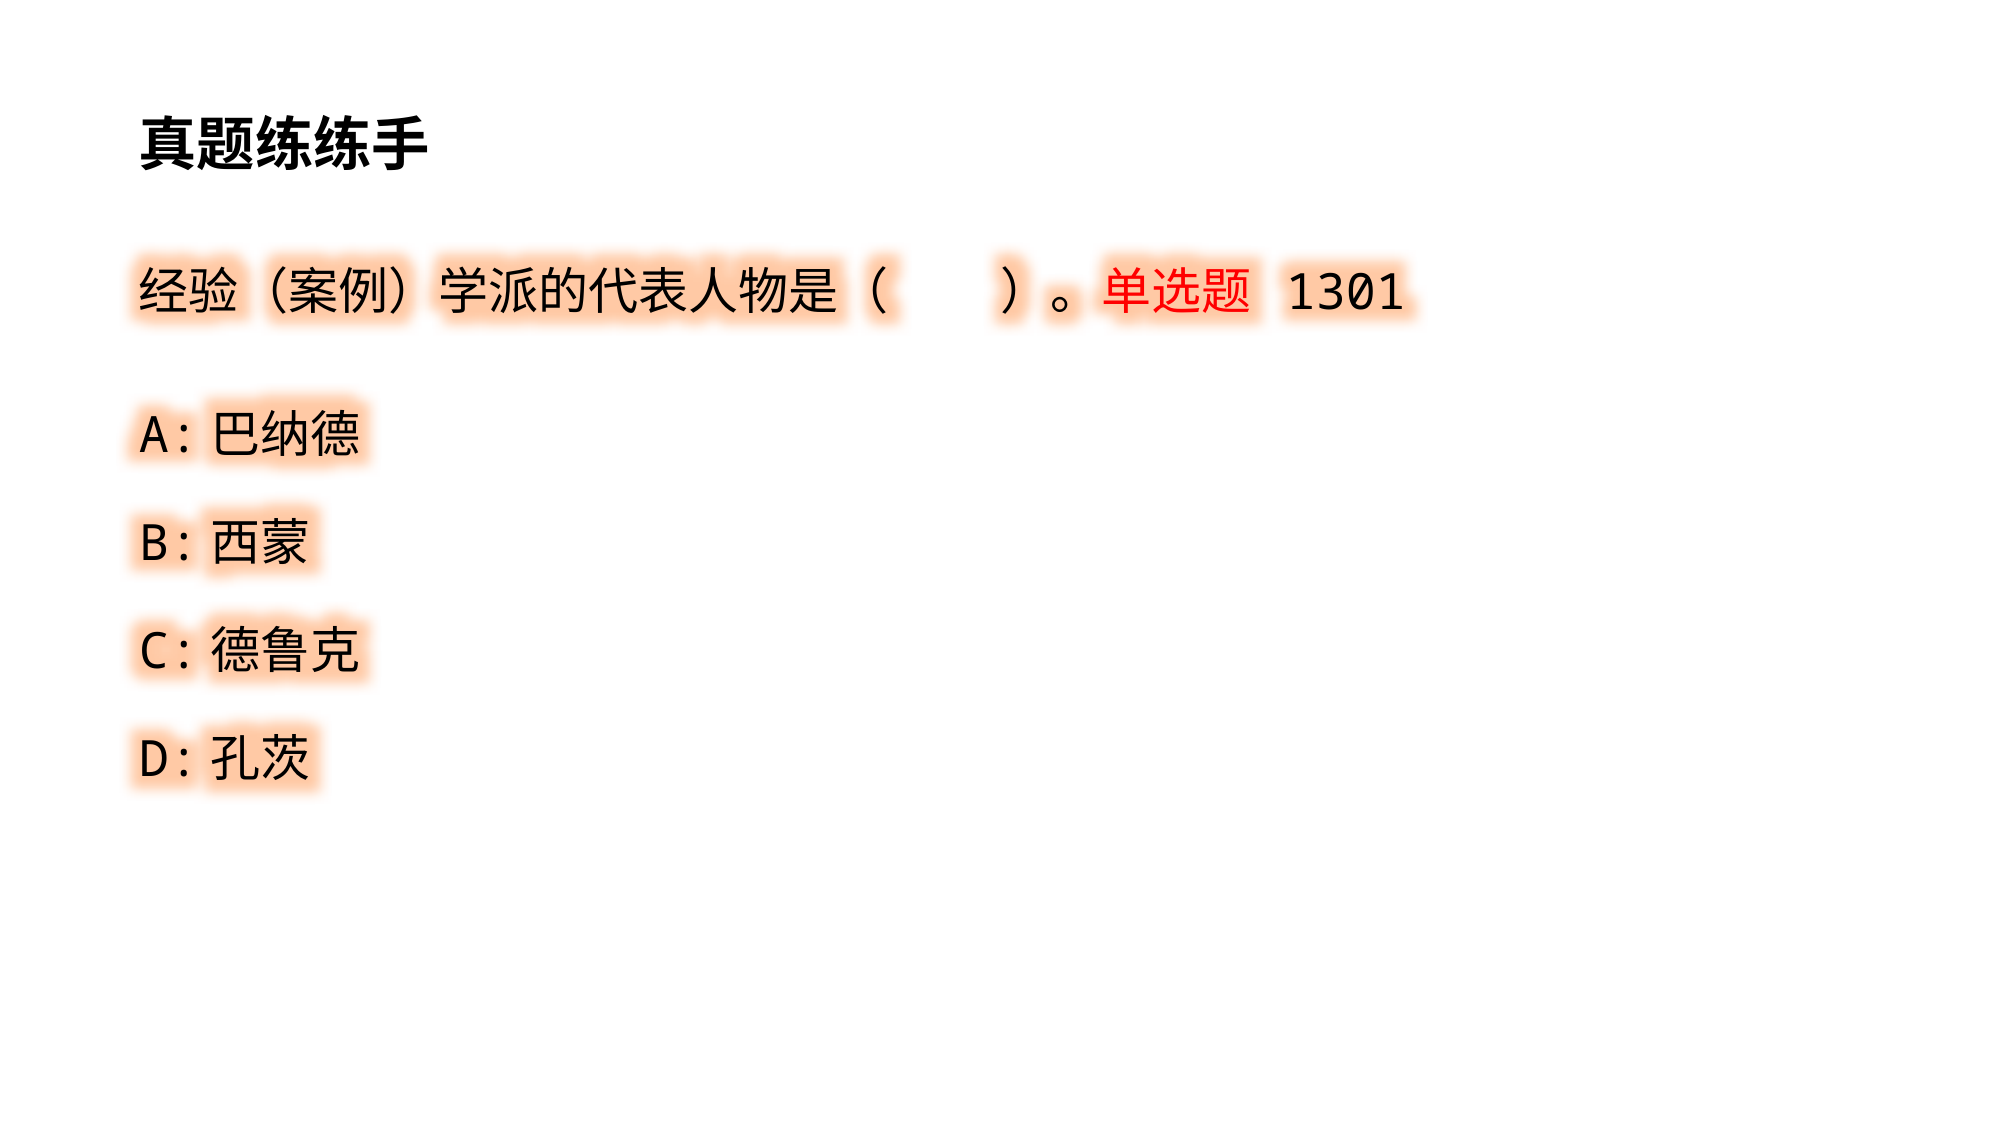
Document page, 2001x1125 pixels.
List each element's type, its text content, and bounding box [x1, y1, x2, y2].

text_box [113, 212, 1847, 1055]
text_box 真题练练手 [120, 97, 1568, 187]
text_box 经验（案例）学派的代表人物是（ ）。单选题 1301 A:巴纳德 B:西蒙 C:德鲁克 D:孔茨 [120, 219, 1839, 1047]
table_cell 激励需求理论 [117, 216, 1843, 1051]
